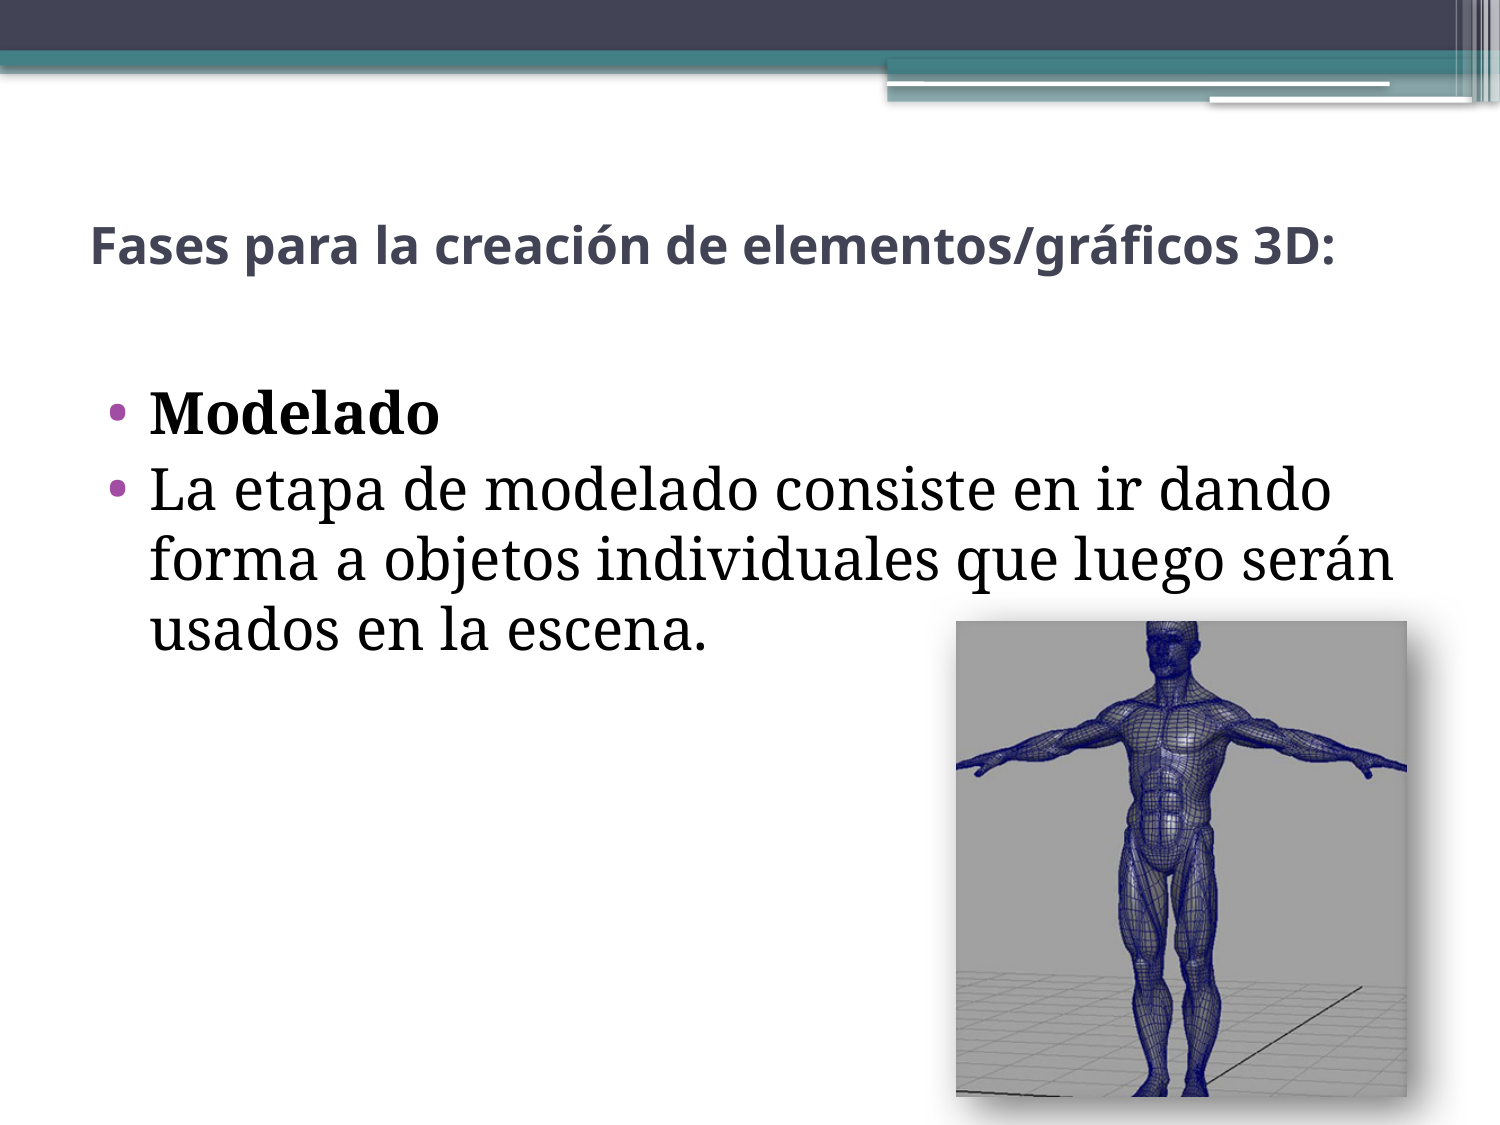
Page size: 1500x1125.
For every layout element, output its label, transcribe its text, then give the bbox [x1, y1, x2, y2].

picture [956, 620, 1407, 1098]
title Fases para la creación de elementos/gráficos 3D: [75, 187, 1425, 363]
list Modelado La etapa de modelado consiste en ir dando forma a objetos individuales que luego serán usados en la escena. [75, 368, 1425, 1079]
